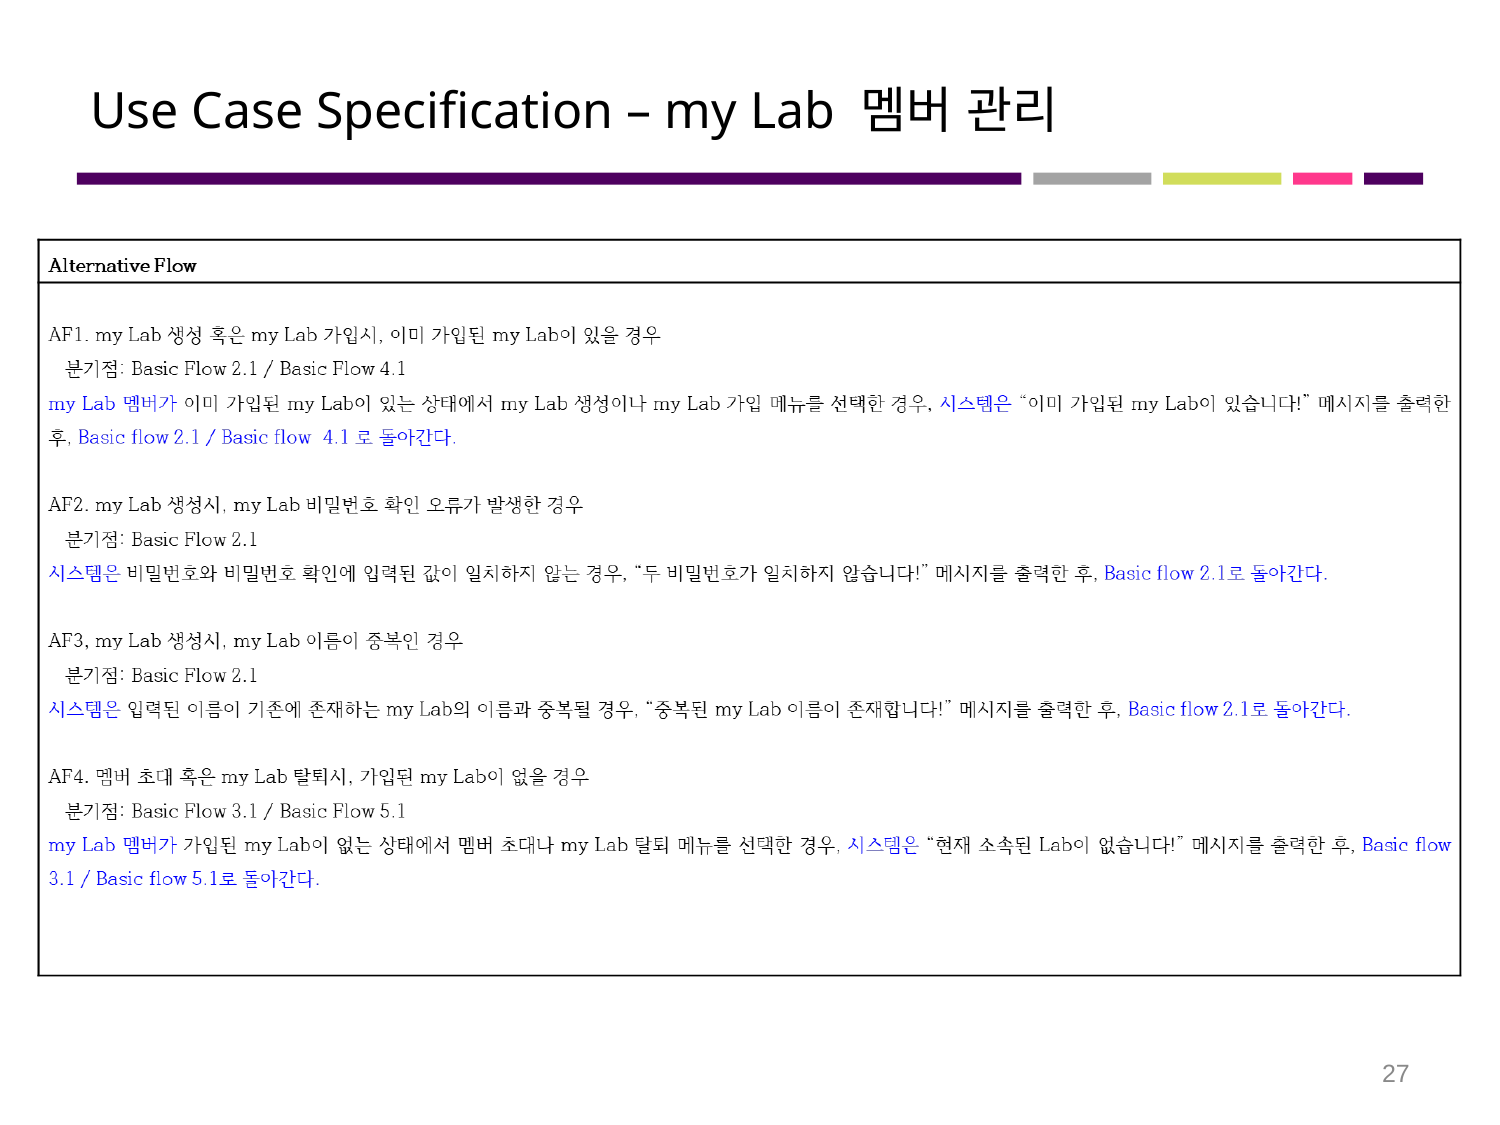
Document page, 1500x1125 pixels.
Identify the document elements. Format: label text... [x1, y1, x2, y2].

picture [37, 237, 1463, 978]
text_box 27 [1074, 1042, 1425, 1103]
title Use Case Specification – my Lab 멤버 관리 [75, 45, 1425, 173]
